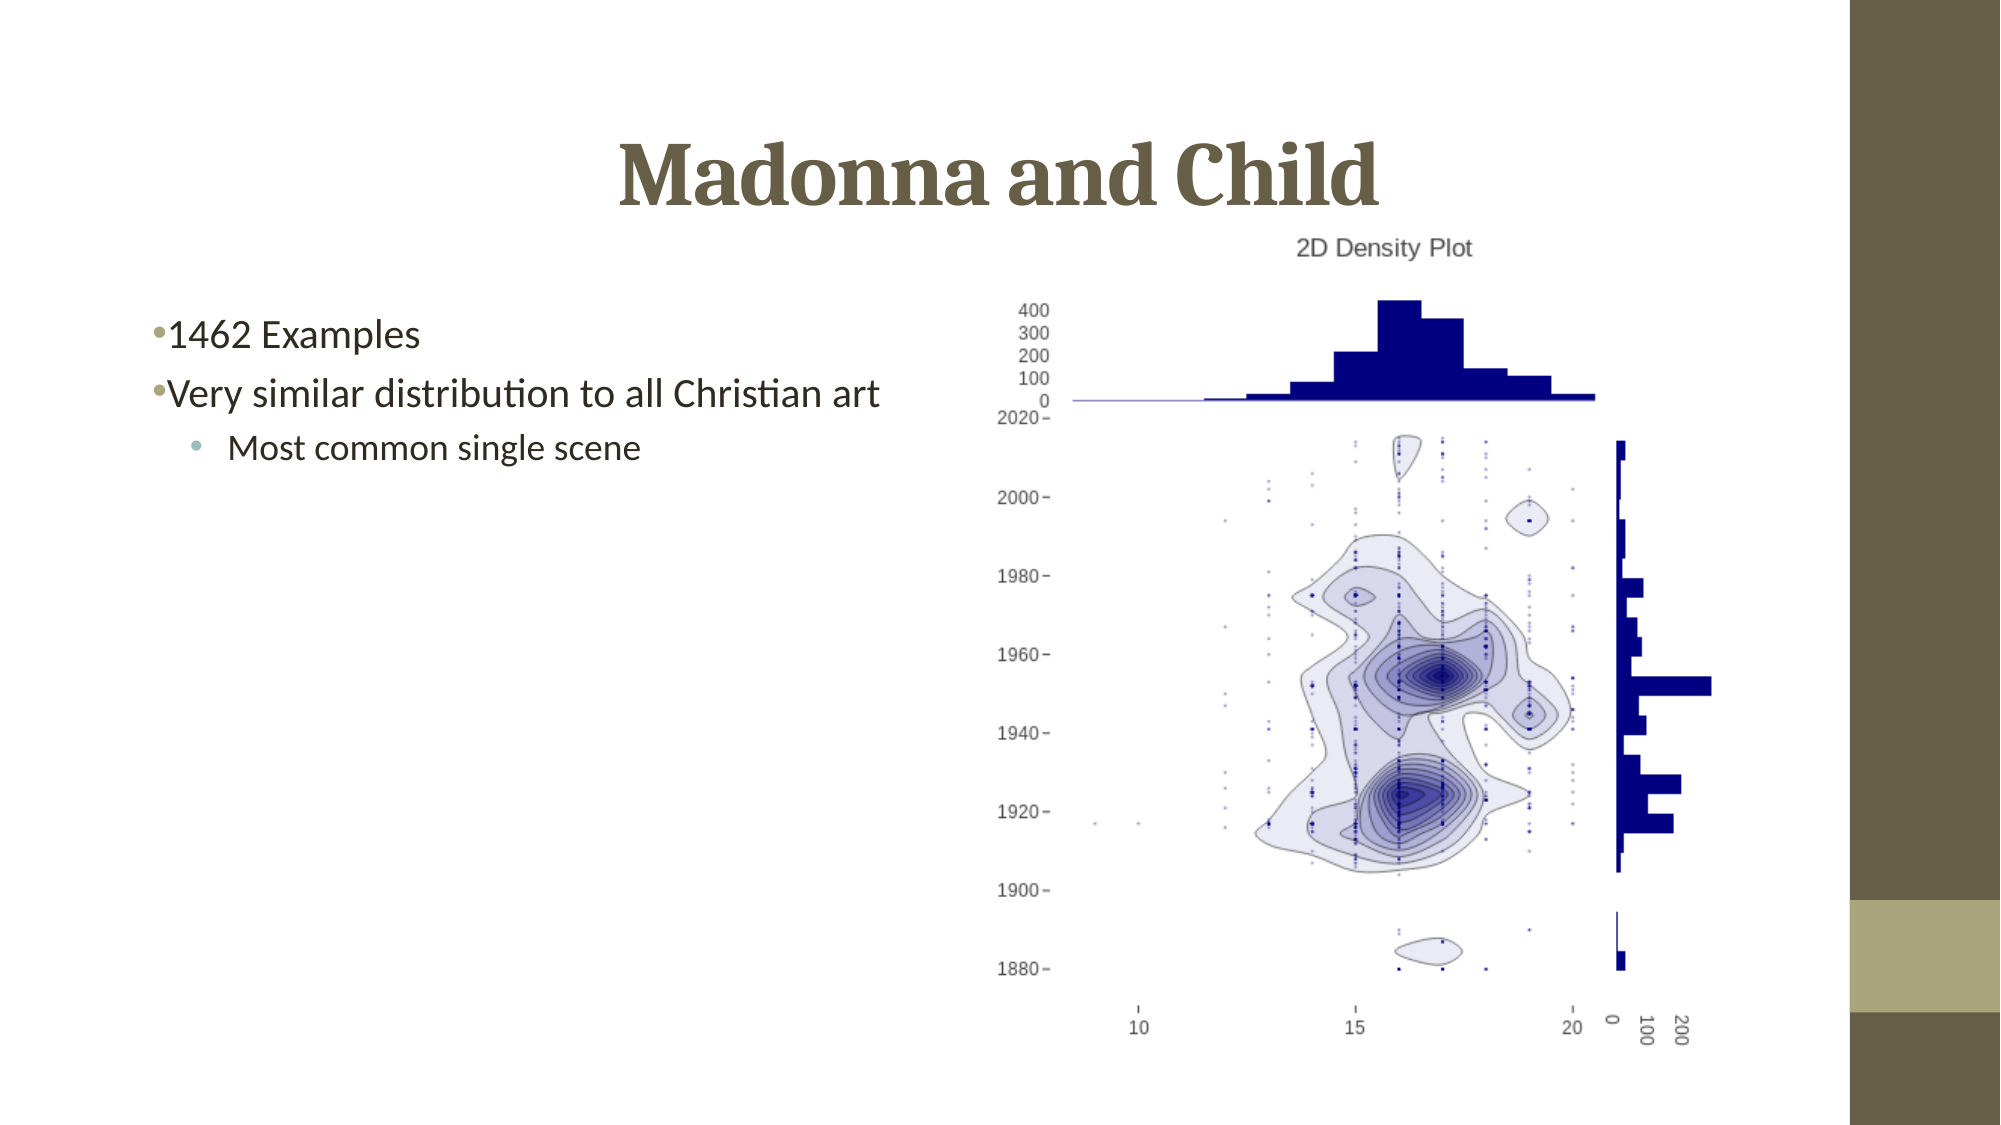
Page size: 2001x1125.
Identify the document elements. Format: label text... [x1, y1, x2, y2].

picture [930, 219, 1838, 1125]
list 1462 Examples Very similar distribution to all Christian art Most common single scene [137, 299, 928, 1014]
title Madonna and Child [137, 59, 1863, 278]
